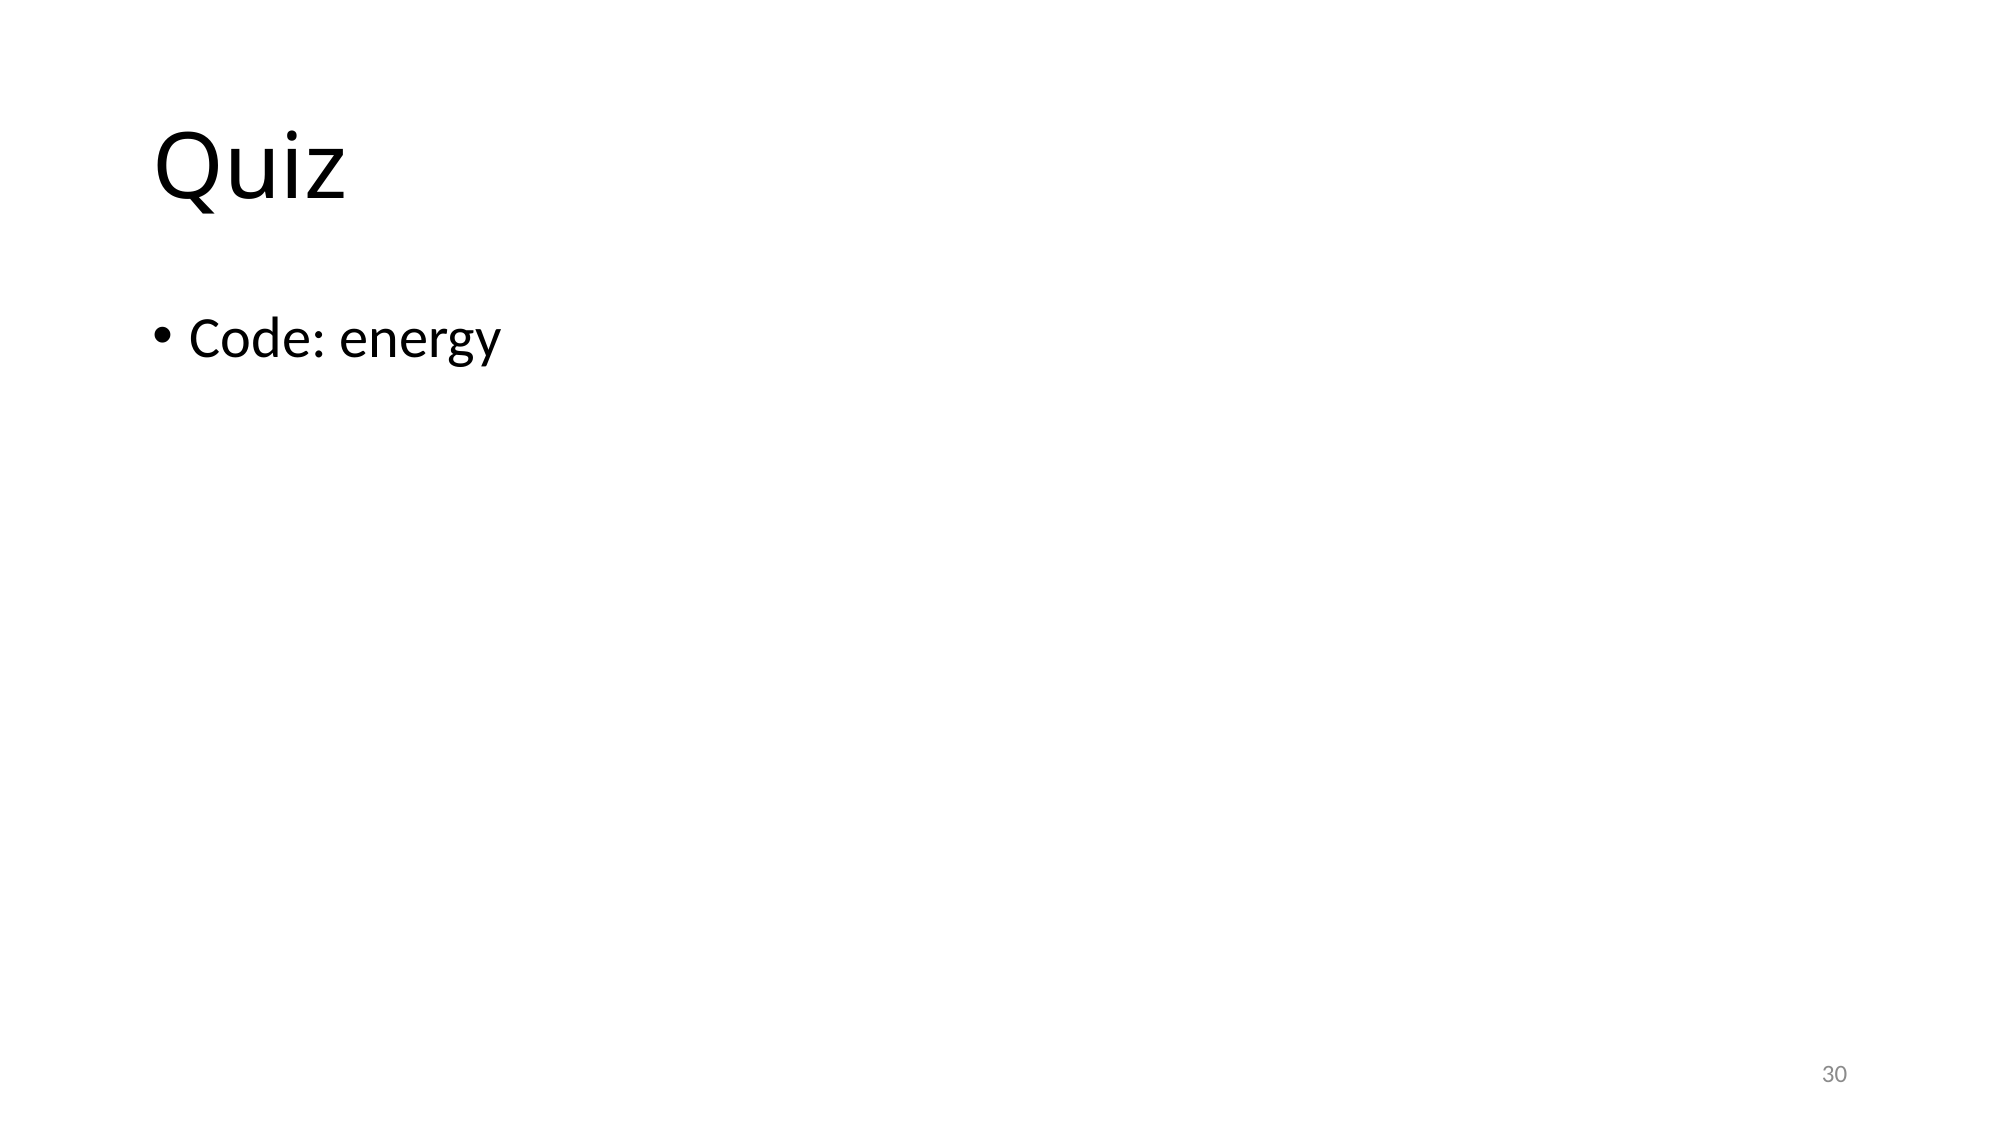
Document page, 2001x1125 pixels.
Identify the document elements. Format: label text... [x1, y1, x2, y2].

slide_number 30 [1412, 1042, 1863, 1103]
title Quiz [137, 59, 1863, 278]
list Code: energy [137, 299, 1863, 1014]
